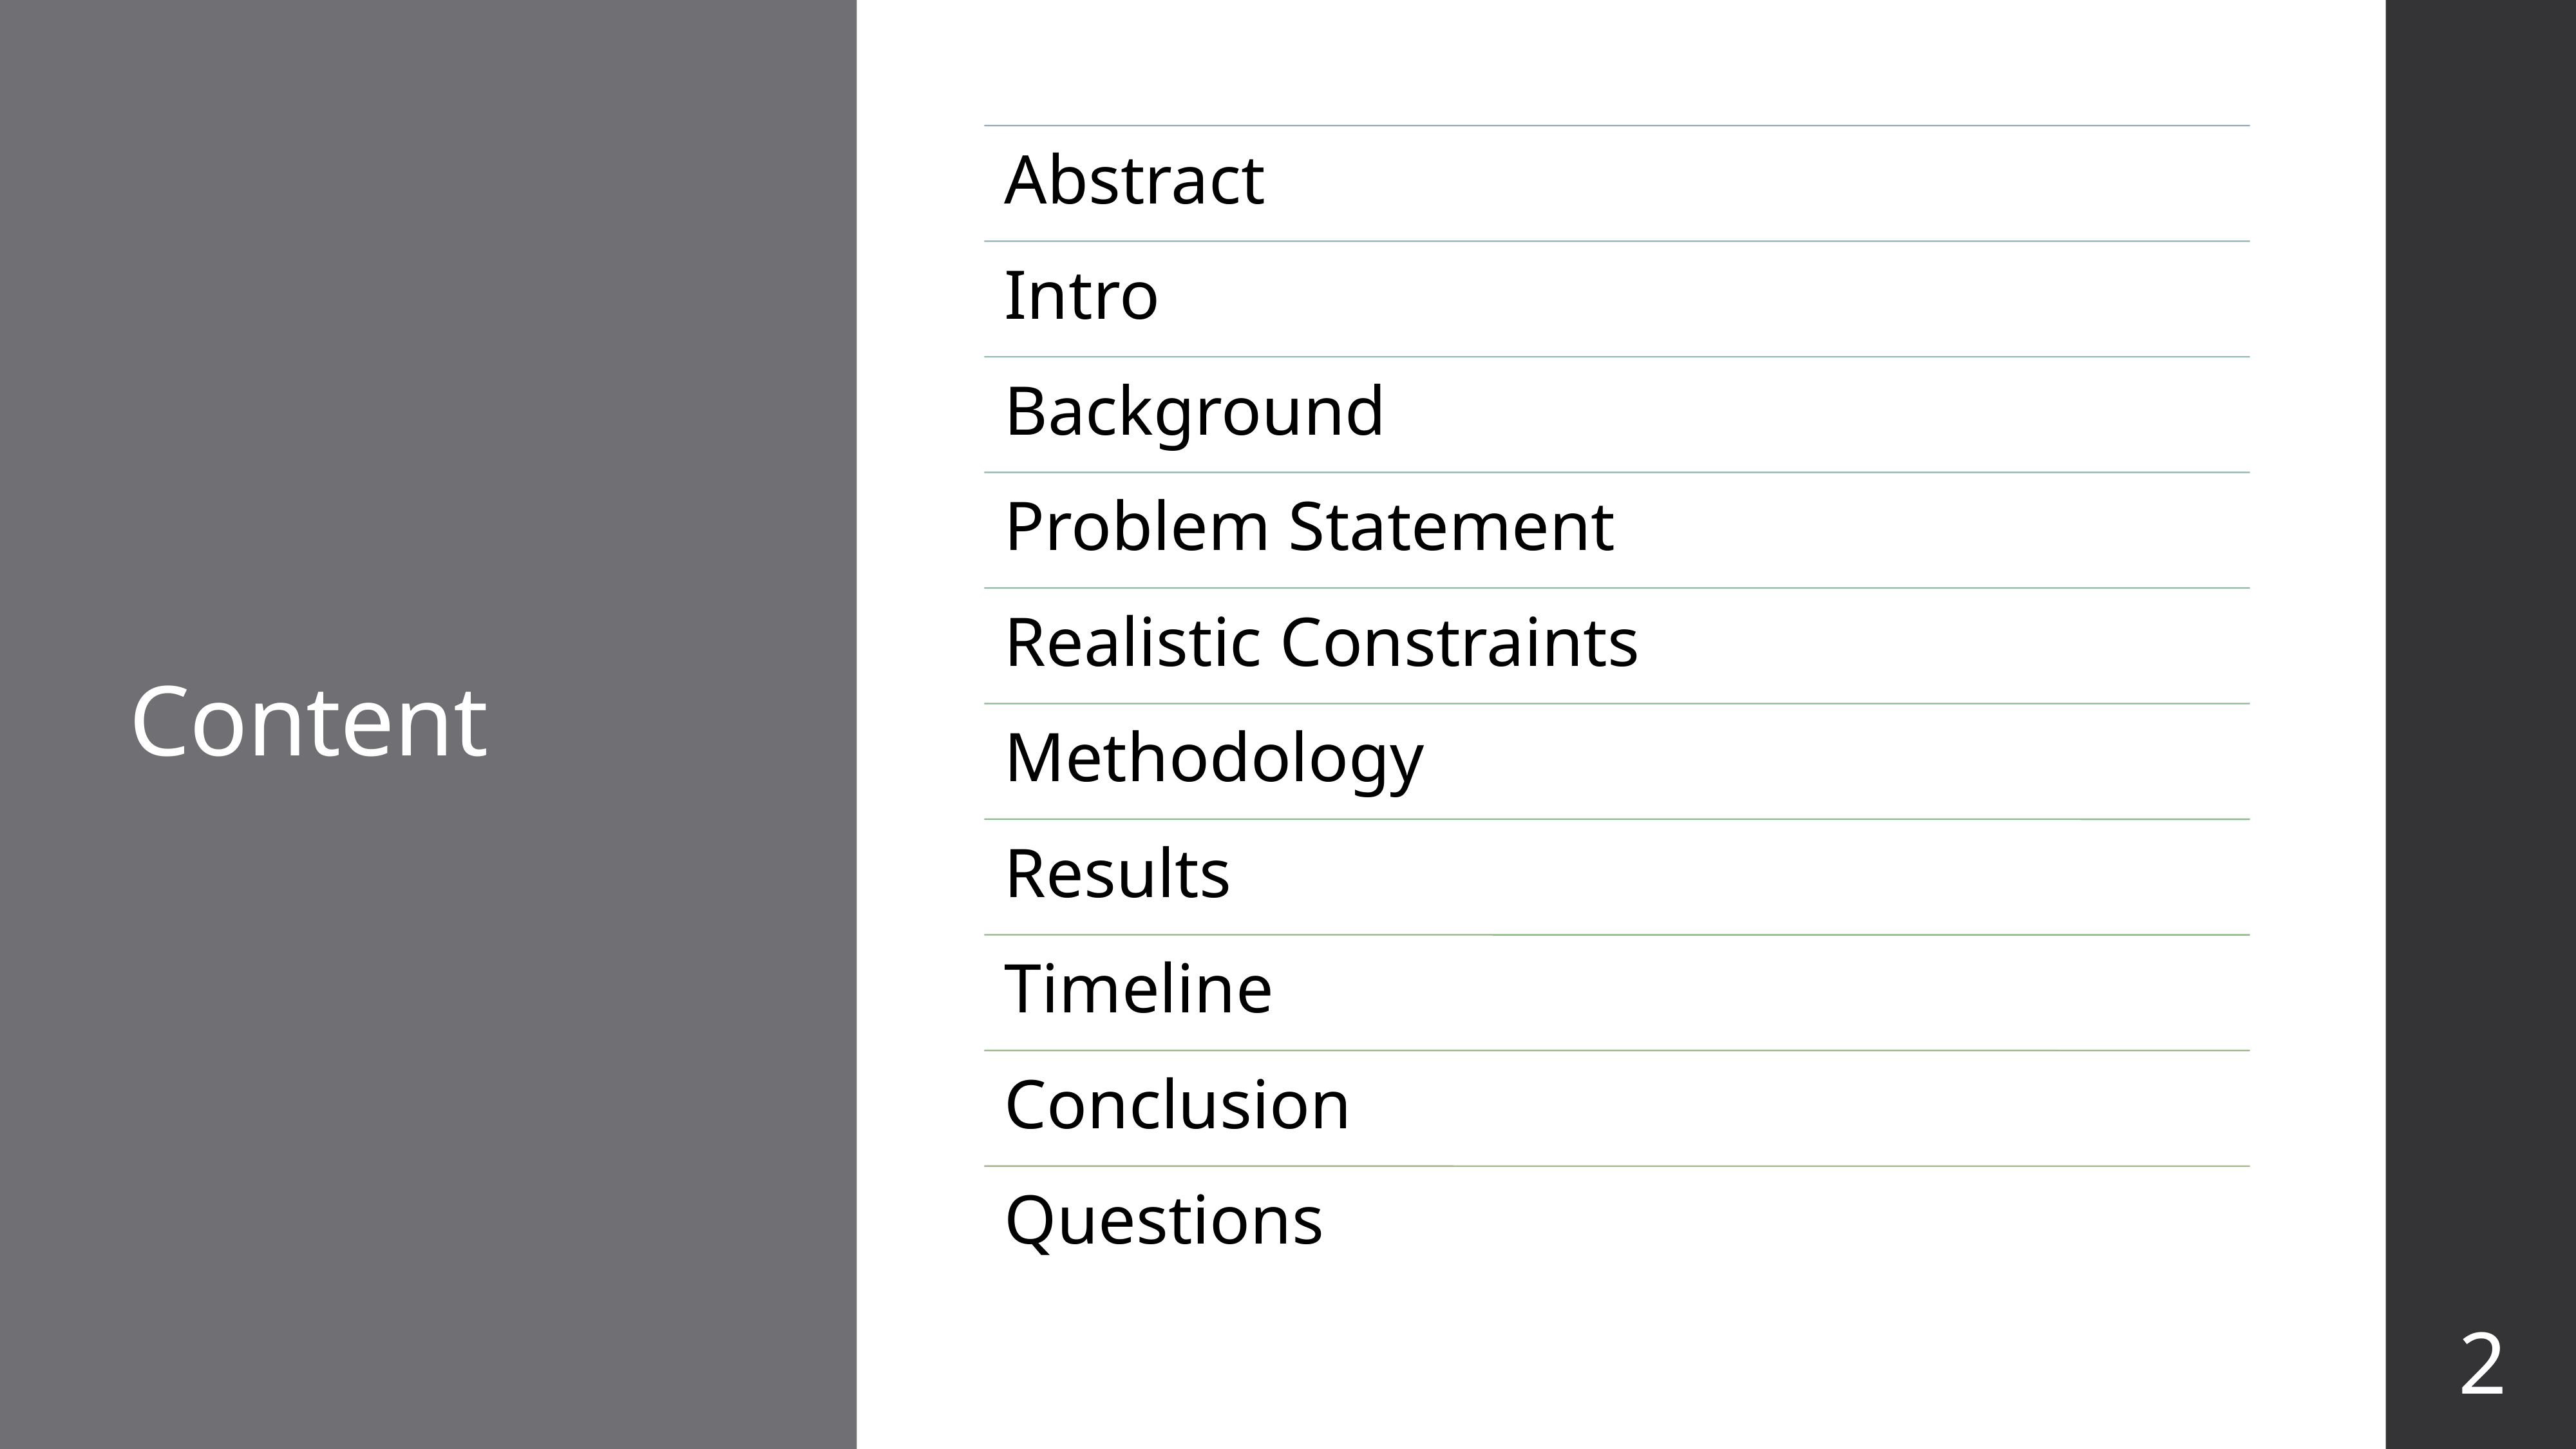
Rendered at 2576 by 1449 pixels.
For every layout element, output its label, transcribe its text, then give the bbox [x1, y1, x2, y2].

title Content [119, 176, 694, 1272]
slide_number 2 [2386, 1304, 2576, 1430]
text_box [2385, 0, 2576, 1449]
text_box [984, 125, 2250, 1282]
text_box [0, 0, 857, 1449]
